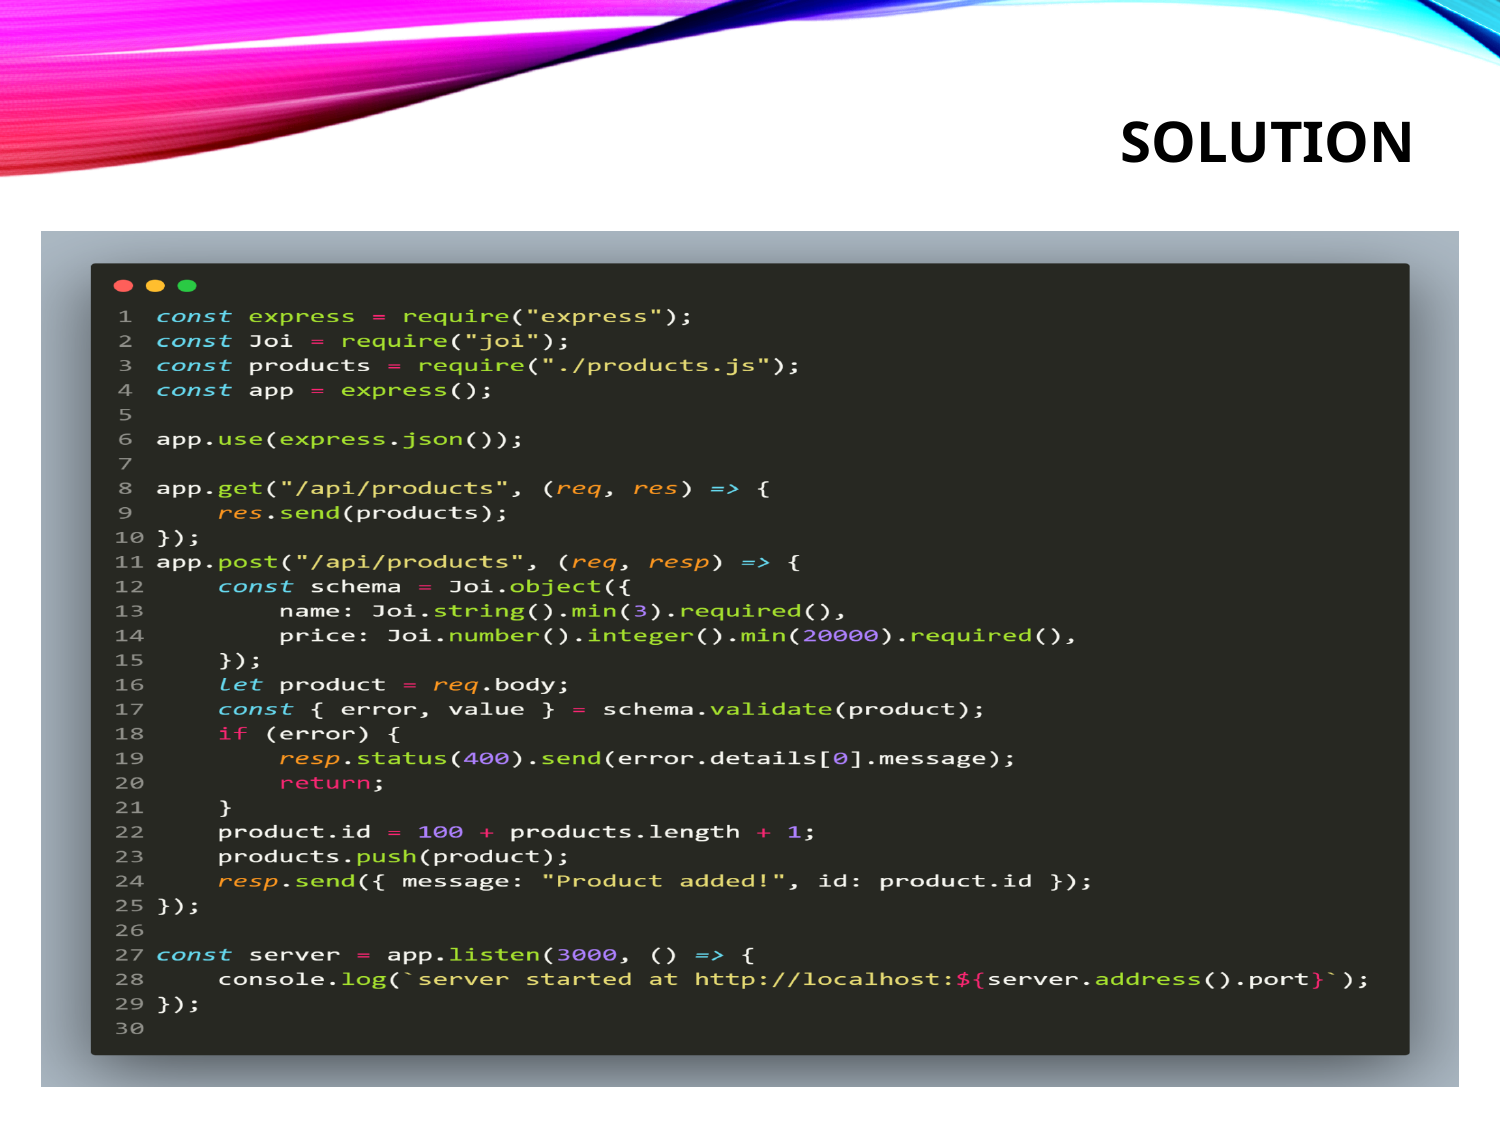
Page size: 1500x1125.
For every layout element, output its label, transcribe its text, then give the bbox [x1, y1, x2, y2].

picture [0, 0, 1500, 178]
title Solution [383, 38, 1431, 231]
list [41, 231, 1459, 1087]
